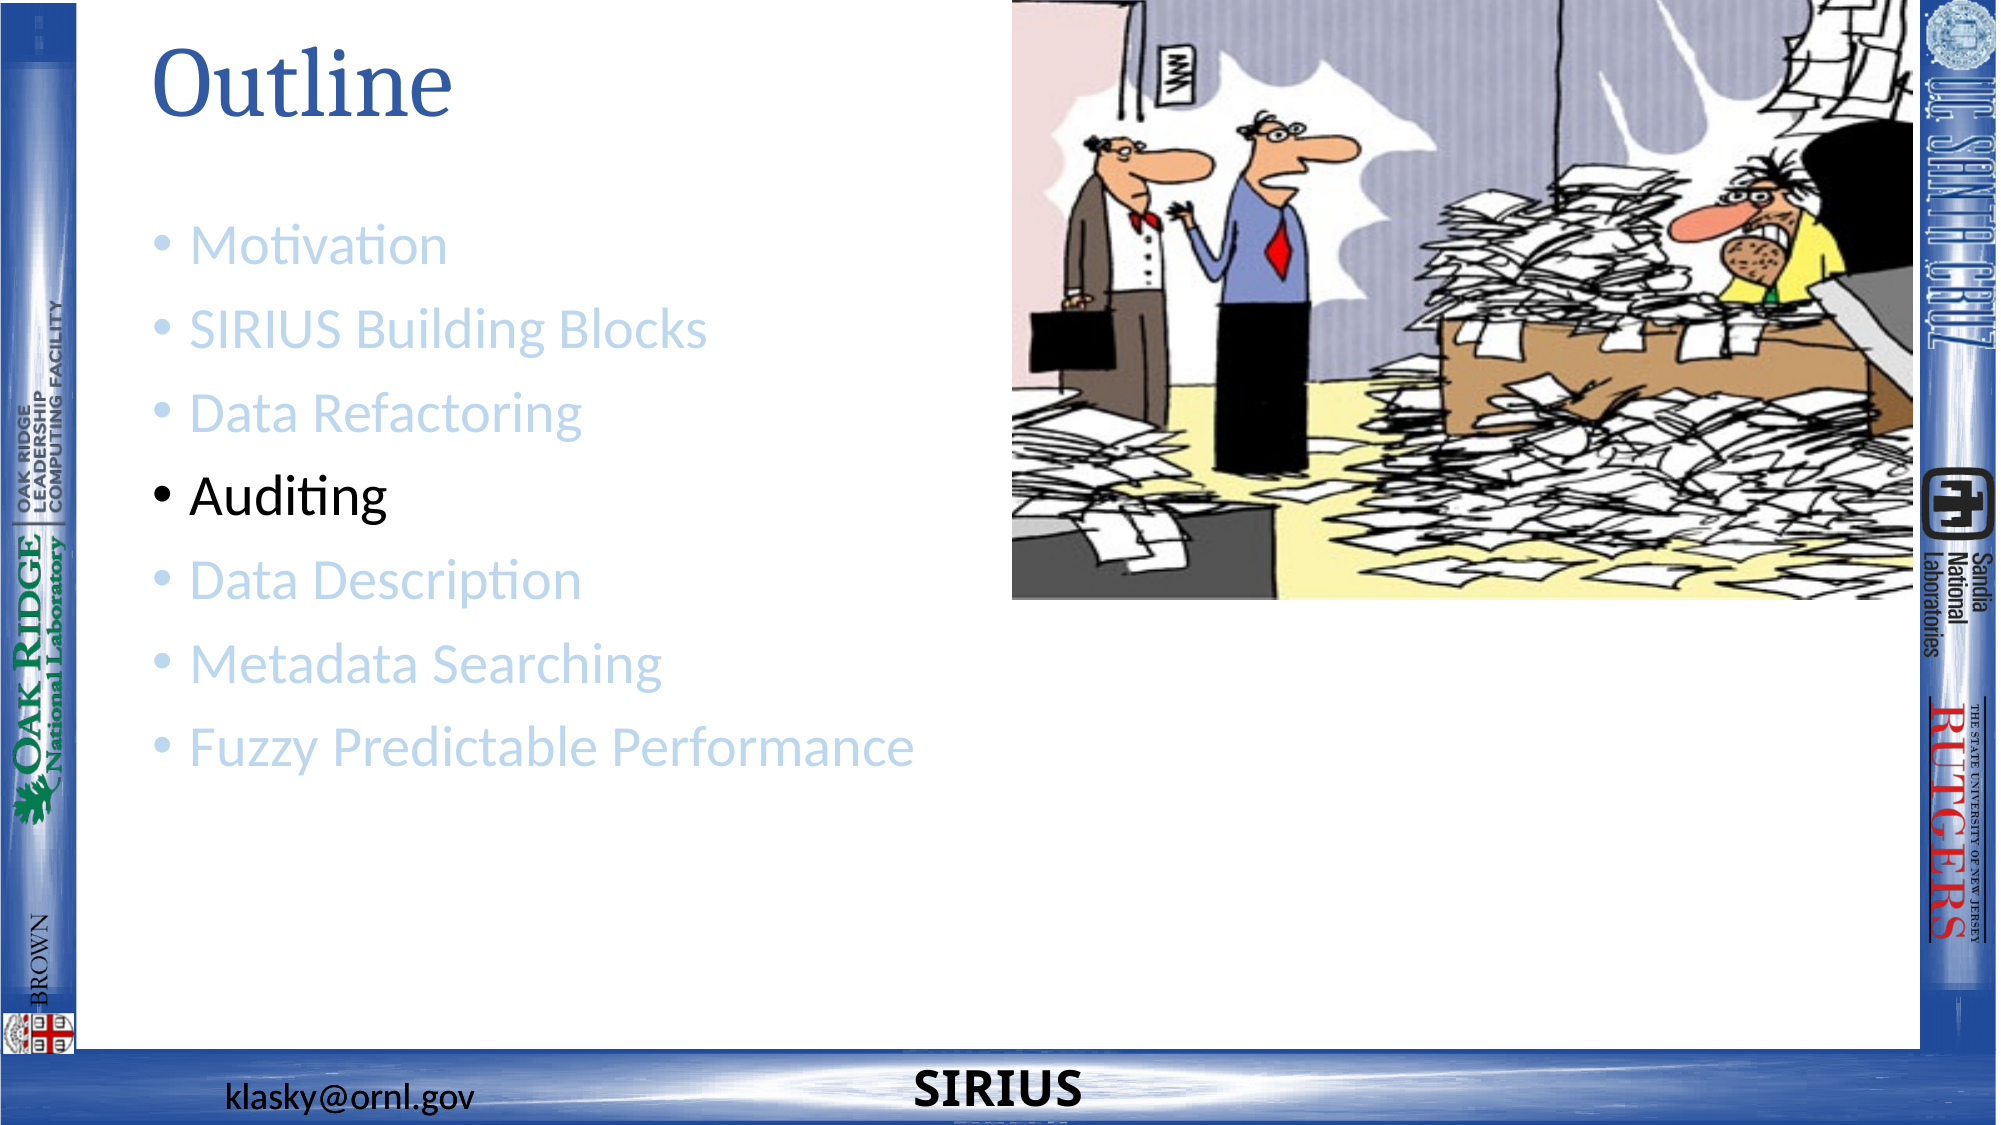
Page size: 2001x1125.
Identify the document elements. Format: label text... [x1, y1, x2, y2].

picture [1921, 465, 1996, 660]
picture [1012, 0, 1913, 600]
picture [1927, 696, 1988, 943]
picture [1921, 0, 1995, 348]
title Outline [137, 19, 1012, 149]
picture [4, 898, 74, 1054]
list Motivation SIRIUS Building Blocks Data Refactoring Auditing Data Description Metadata Searching Fuzzy Predictable Performance [137, 206, 1863, 1014]
picture [12, 301, 66, 825]
